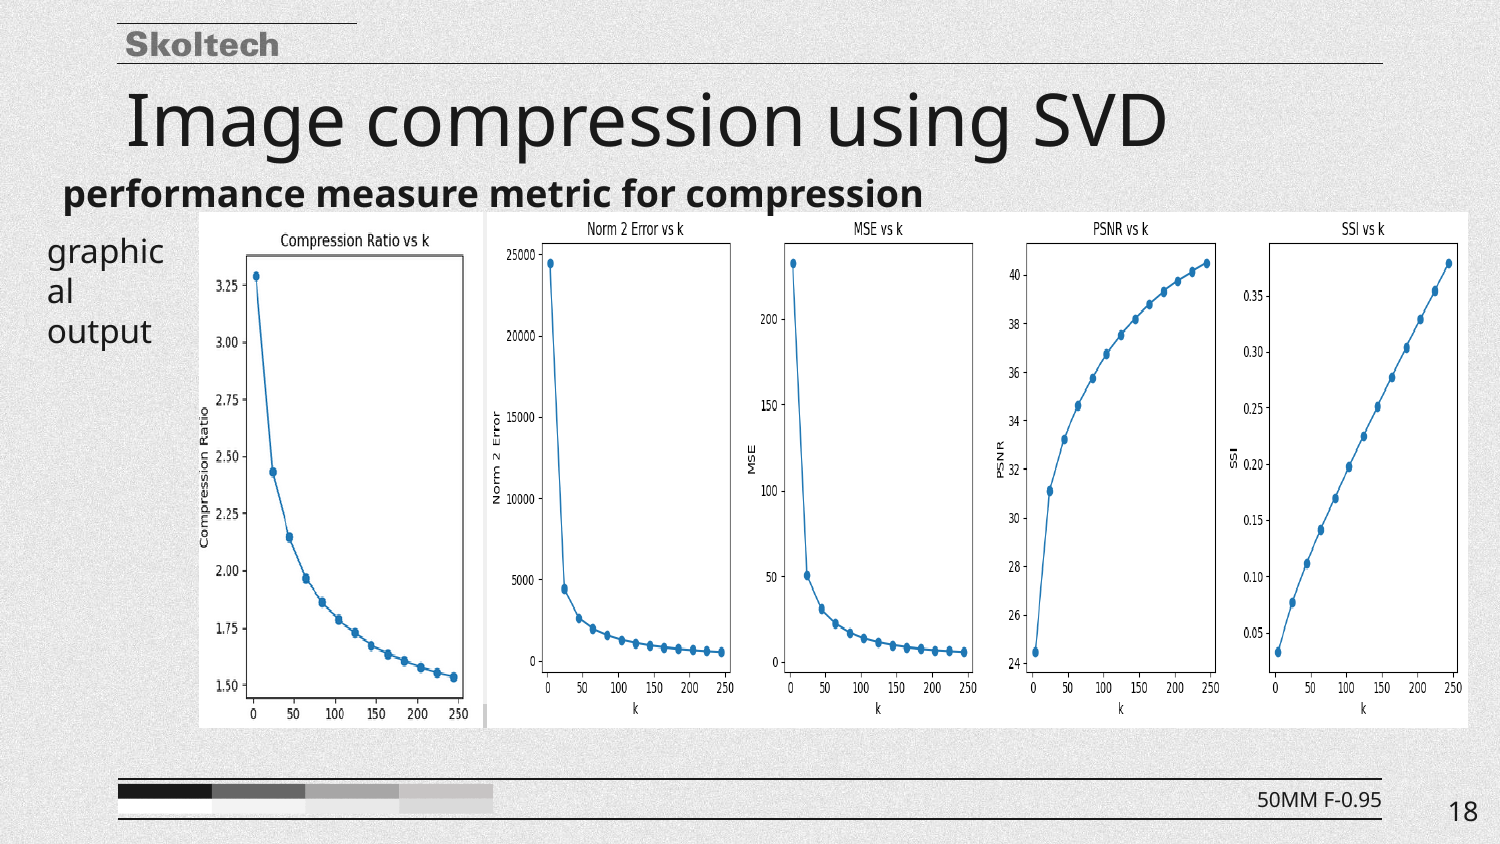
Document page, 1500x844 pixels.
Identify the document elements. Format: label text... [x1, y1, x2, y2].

subtitle graphical output [31, 245, 194, 336]
title Image compression using SVD [126, 73, 1498, 149]
subtitle performance measure metric for compression [47, 164, 1066, 221]
slide_number 18 [1403, 779, 1494, 844]
text_box 50MM F-0.95 [1141, 791, 1382, 807]
picture [0, 0, 1500, 844]
